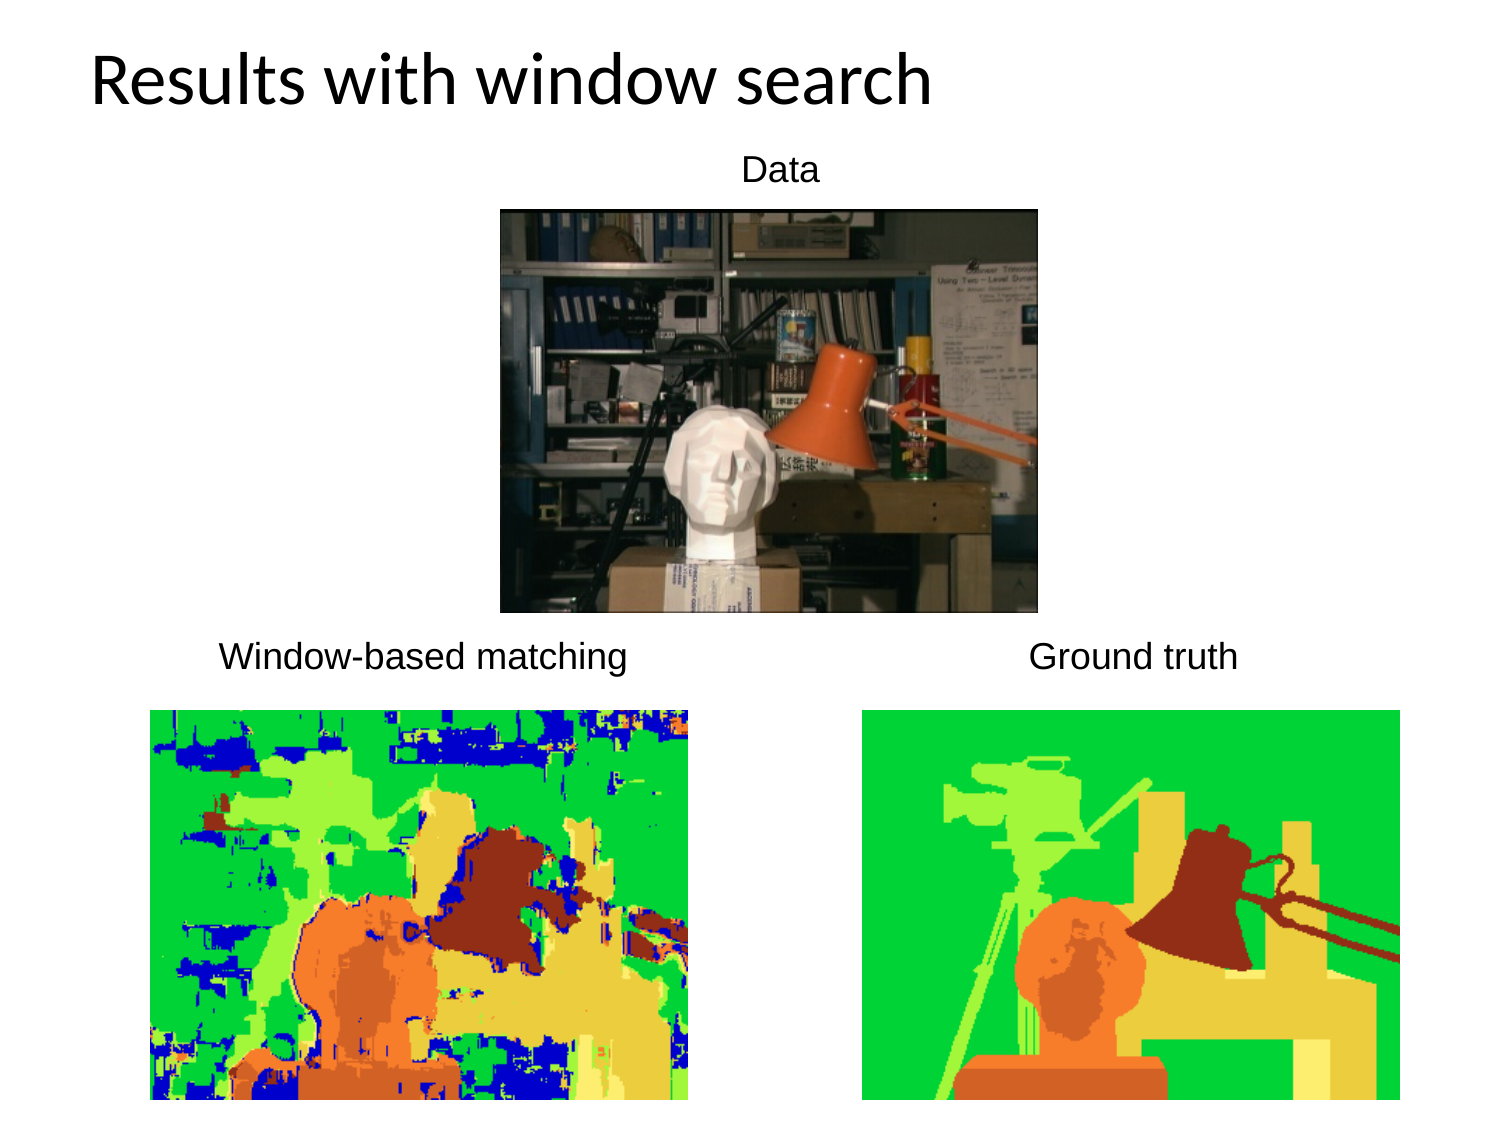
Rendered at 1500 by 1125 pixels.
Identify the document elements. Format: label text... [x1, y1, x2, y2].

picture [499, 209, 1038, 613]
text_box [149, 710, 688, 1101]
text_box Window-based matching [203, 624, 643, 685]
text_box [862, 710, 1401, 1101]
title Results with window search [74, 0, 1426, 151]
text_box Ground truth [1013, 624, 1254, 685]
text_box Data [726, 137, 835, 198]
